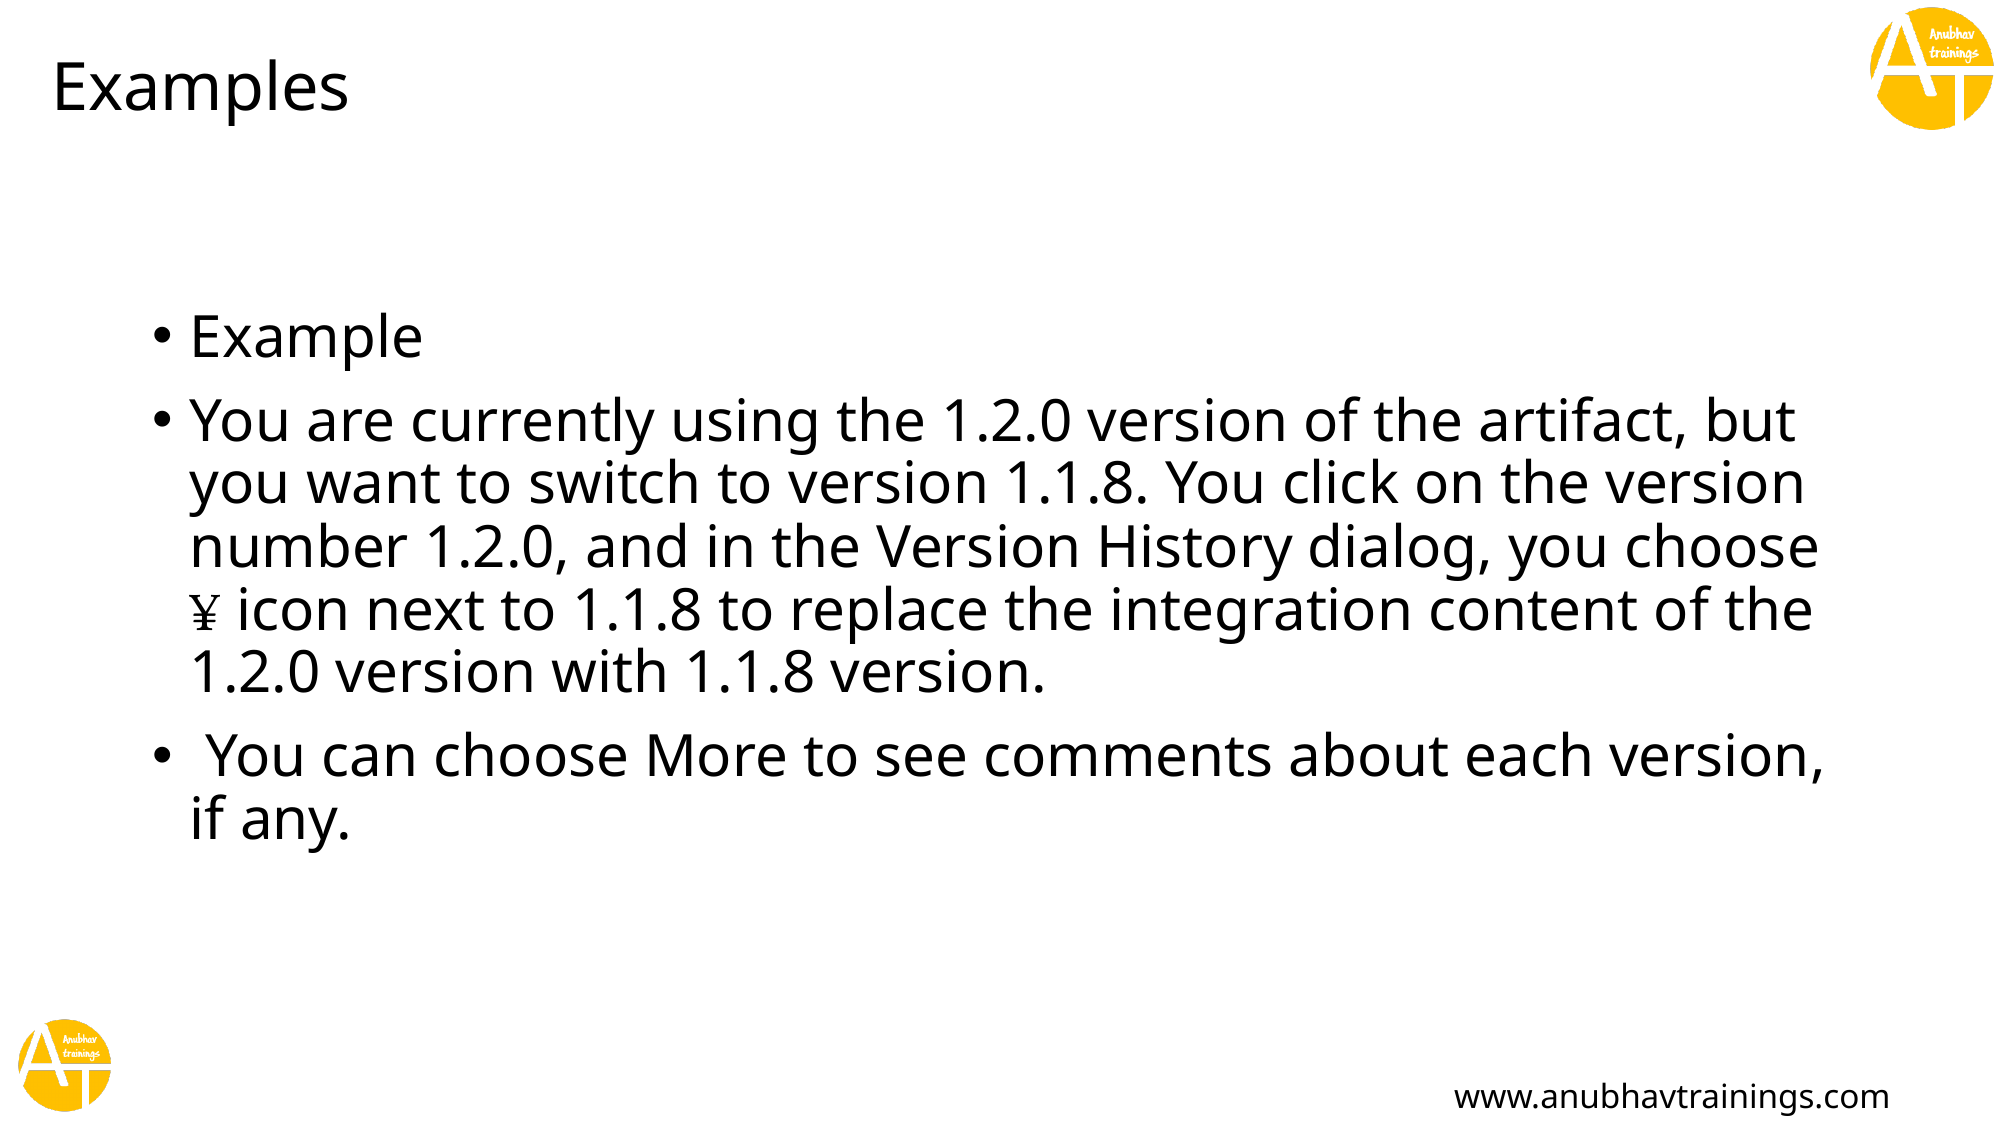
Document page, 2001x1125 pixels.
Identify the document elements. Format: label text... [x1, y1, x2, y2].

list Example You are currently using the 1.2.0 version of the artifact, but you want to switch to version 1.1.8. You click on the version number 1.2.0, and in the Version History dialog, you choose  icon next to 1.1.8 to replace the integration content of the 1.2.0 version with 1.1.8 version. You can choose More to see comments about each version, if any. [137, 299, 1863, 1014]
text_box www.anubhavtrainings.com [1439, 1067, 2000, 1123]
title Examples [36, 37, 1762, 140]
picture [9, 1013, 116, 1119]
picture [1858, 0, 2000, 140]
